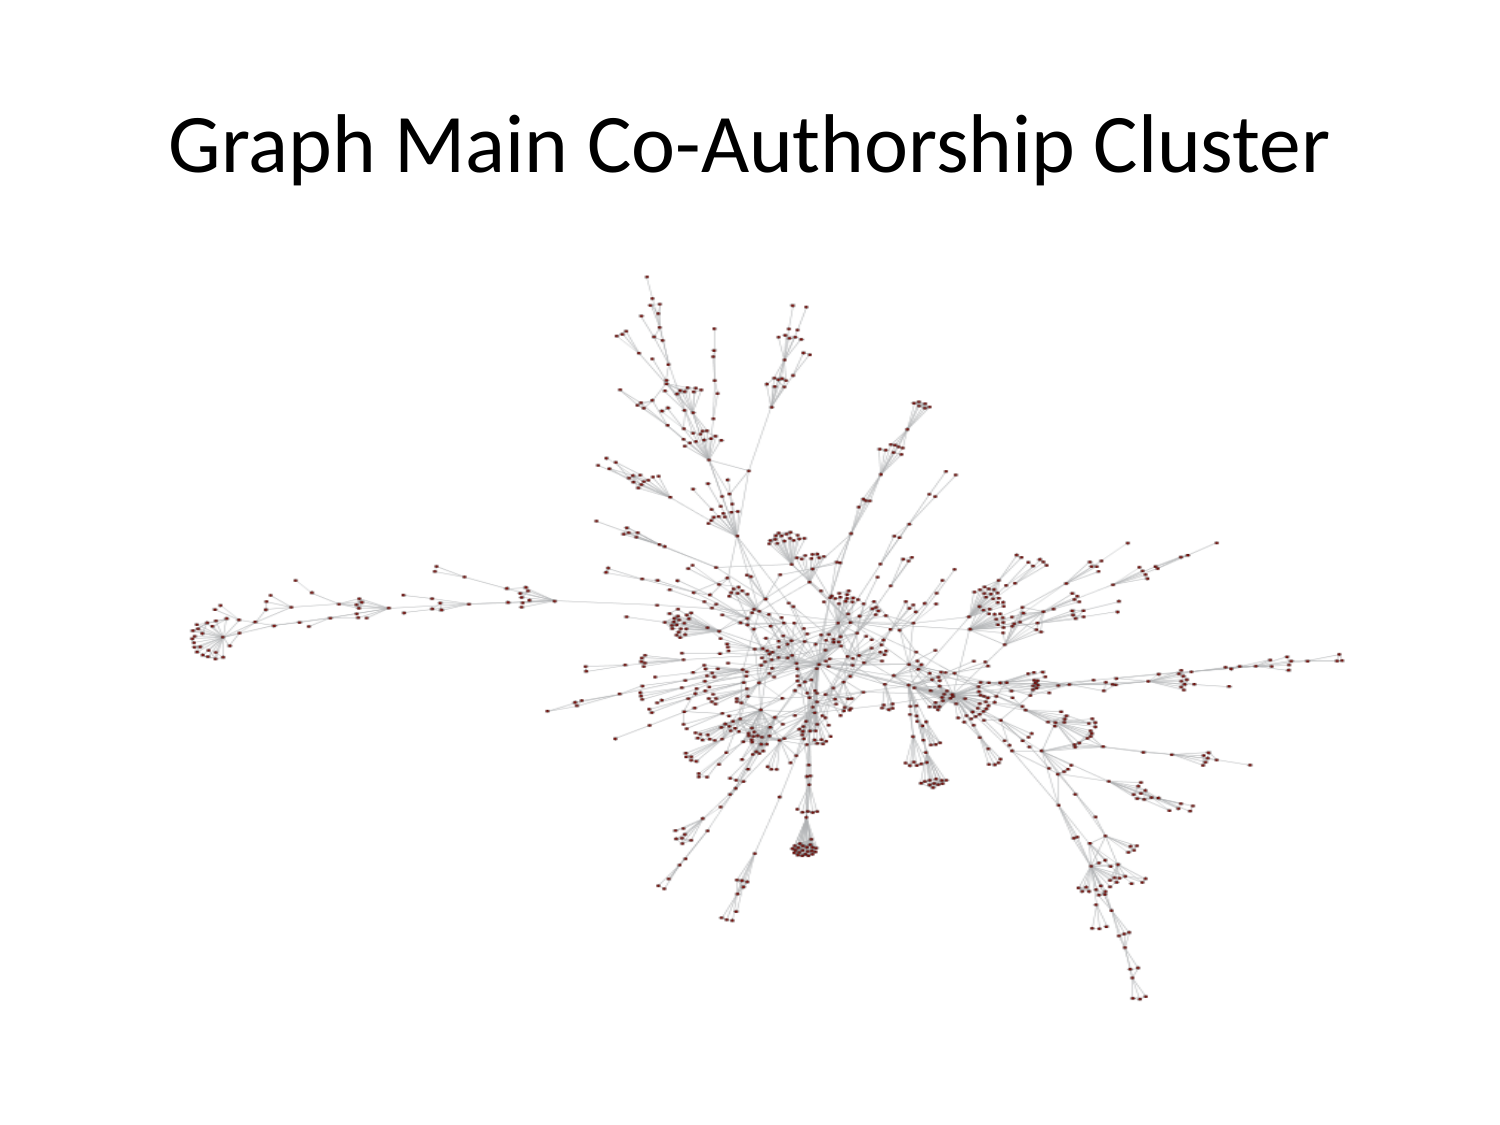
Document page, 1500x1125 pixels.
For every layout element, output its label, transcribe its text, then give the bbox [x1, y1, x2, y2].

title Graph Main Co-Authorship Cluster [75, 45, 1425, 233]
picture [162, 224, 1379, 1013]
